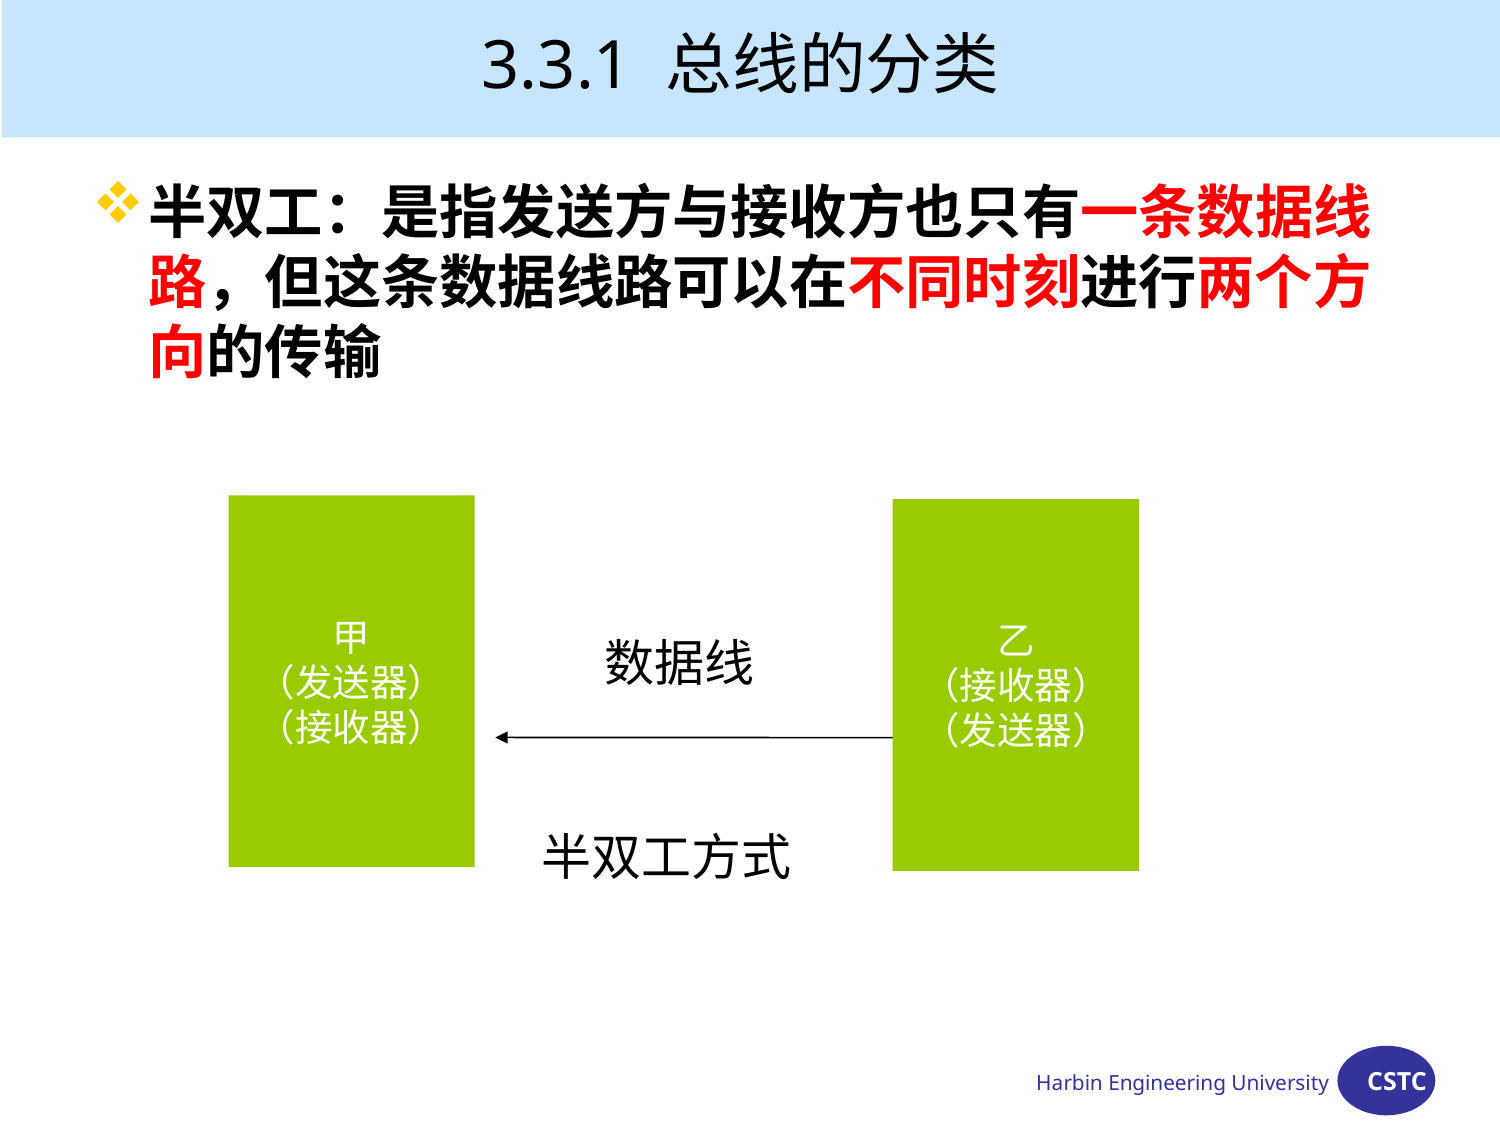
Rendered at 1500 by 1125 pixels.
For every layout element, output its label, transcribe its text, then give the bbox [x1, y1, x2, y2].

footer Harbin Engineering University [693, 1062, 1344, 1113]
title 3.3.1 总线的分类 [96, 11, 1385, 112]
text_box 数据线 [590, 624, 828, 700]
list 半双工：是指发送方与接收方也只有一条数据线路，但这条数据线路可以在不同时刻进行两个方向的传输 [76, 167, 1428, 981]
text_box 半双工方式 [526, 818, 891, 893]
text_box [495, 731, 892, 744]
text_box 乙 （接收器） （发送器） [892, 499, 1139, 871]
text_box 甲 （发送器） （接收器） [228, 495, 475, 867]
